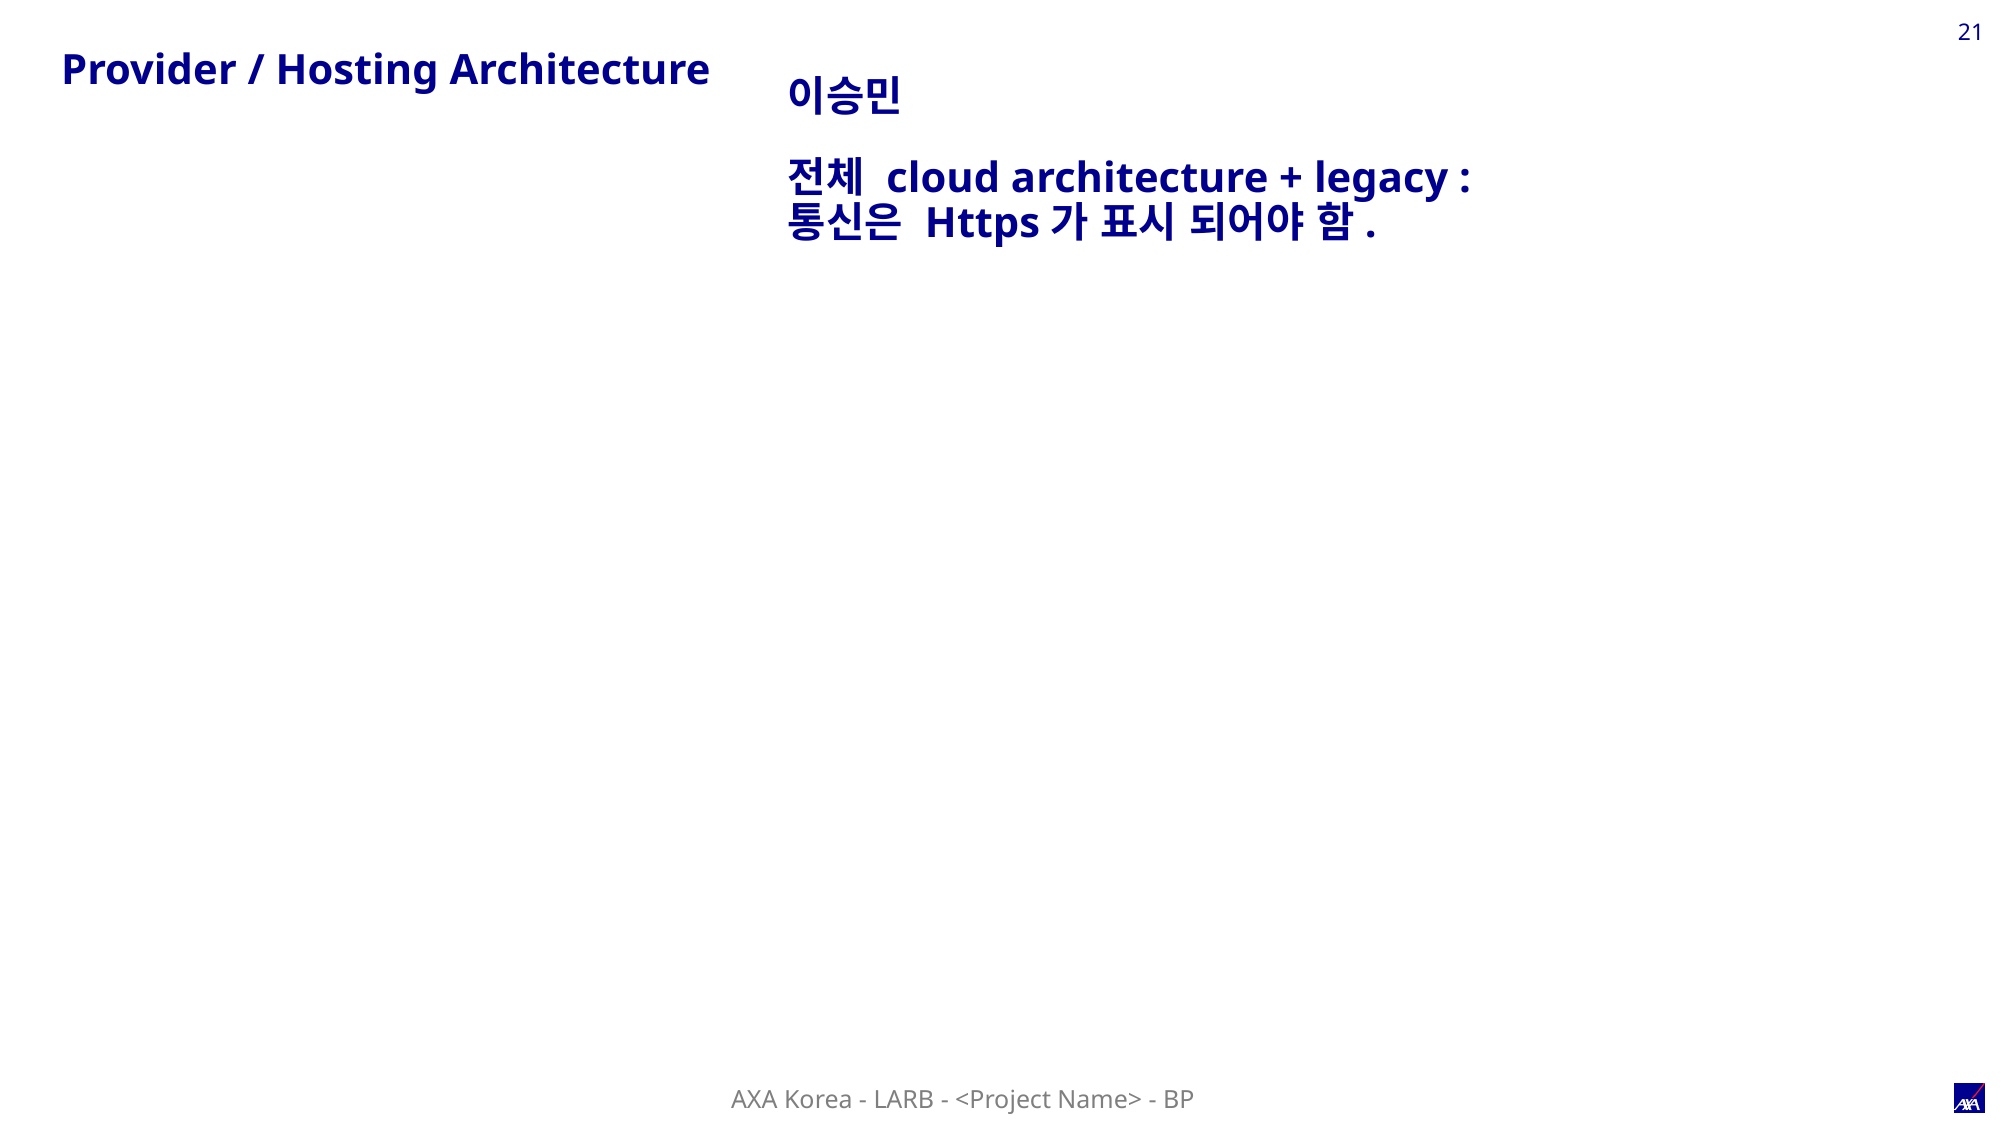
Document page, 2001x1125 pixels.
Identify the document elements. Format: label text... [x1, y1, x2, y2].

text_box 전체 cloud architecture + legacy : 통신은 Https가 표시 되어야 함. [787, 156, 1528, 212]
list Provider / Hosting Architecture [60, 48, 1940, 104]
picture [1954, 1083, 1985, 1113]
text_box 이승민 [787, 75, 1356, 130]
slide_number 21 [1956, 19, 1986, 48]
